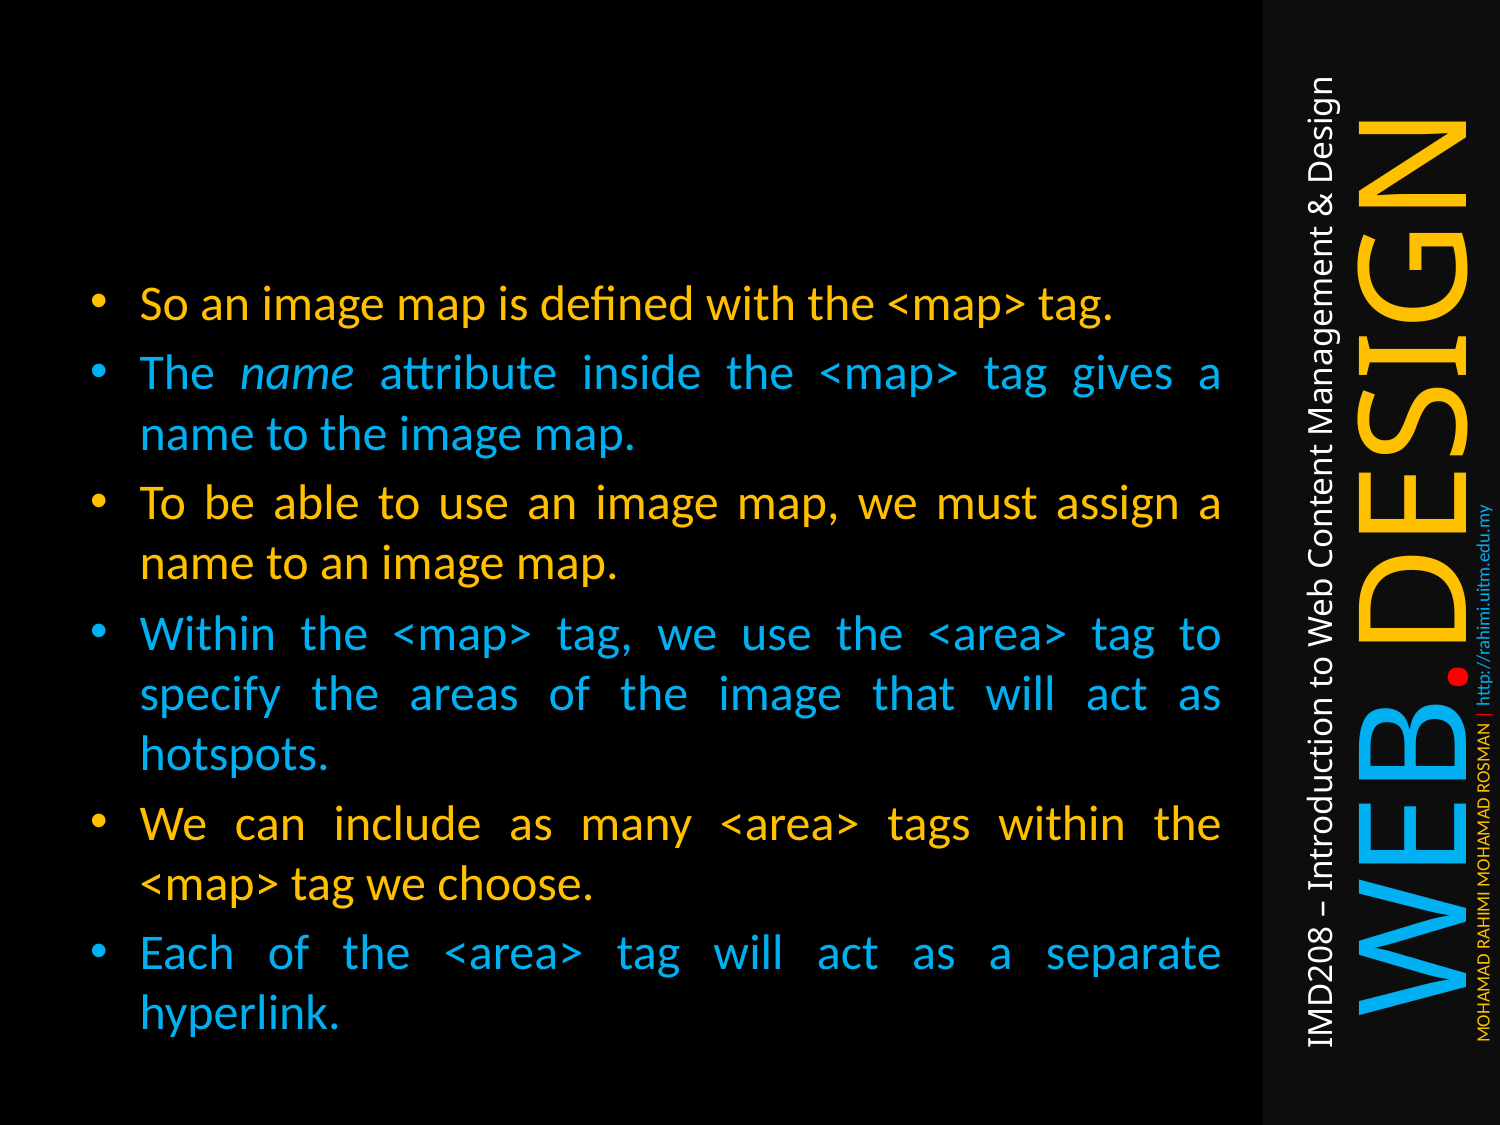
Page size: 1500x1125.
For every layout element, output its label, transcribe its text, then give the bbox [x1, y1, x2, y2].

list So an image map is defined with the <map> tag. The name attribute inside the <map> tag gives a name to the image map. To be able to use an image map, we must assign a name to an image map. Within the <map> tag, we use the <area> tag to specify the areas of the image that will act as hotspots. We can include as many <area> tags within the <map> tag we choose. Each of the <area> tag will act as a separate hyperlink. [75, 262, 1238, 1050]
